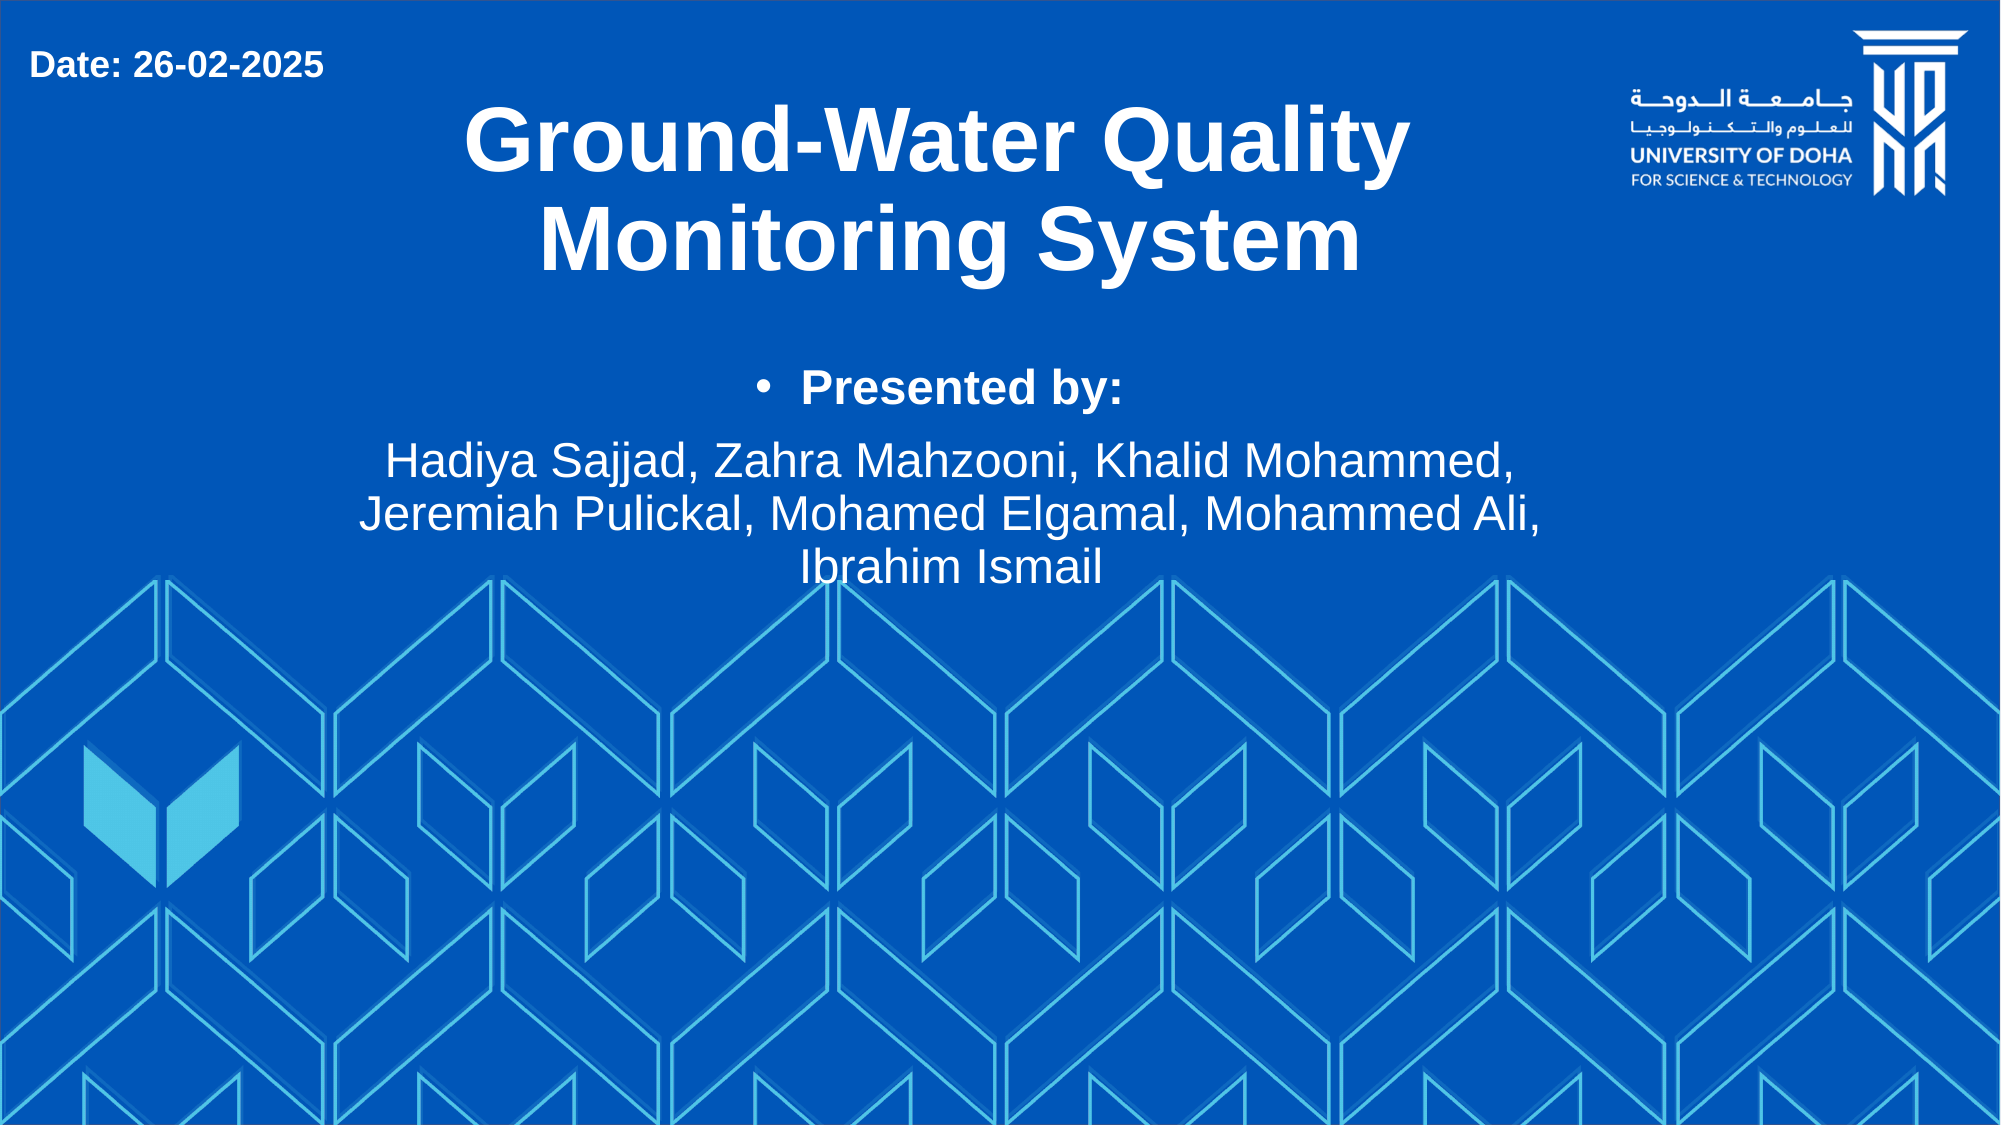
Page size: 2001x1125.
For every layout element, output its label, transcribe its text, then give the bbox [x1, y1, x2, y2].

title Ground-Water Quality Monitoring System [88, 137, 1814, 355]
text_box Date: 26-02-2025 [14, 32, 1016, 93]
subtitle Presented by: Hadiya Sajjad, Zahra Mahzooni, Khalid Mohammed, Jeremiah Pulickal, Mohamed Elgamal, Mohammed Ali, Ibrahim Ismail [341, 354, 1561, 656]
picture [1600, 0, 2000, 229]
picture [0, 410, 2000, 1125]
